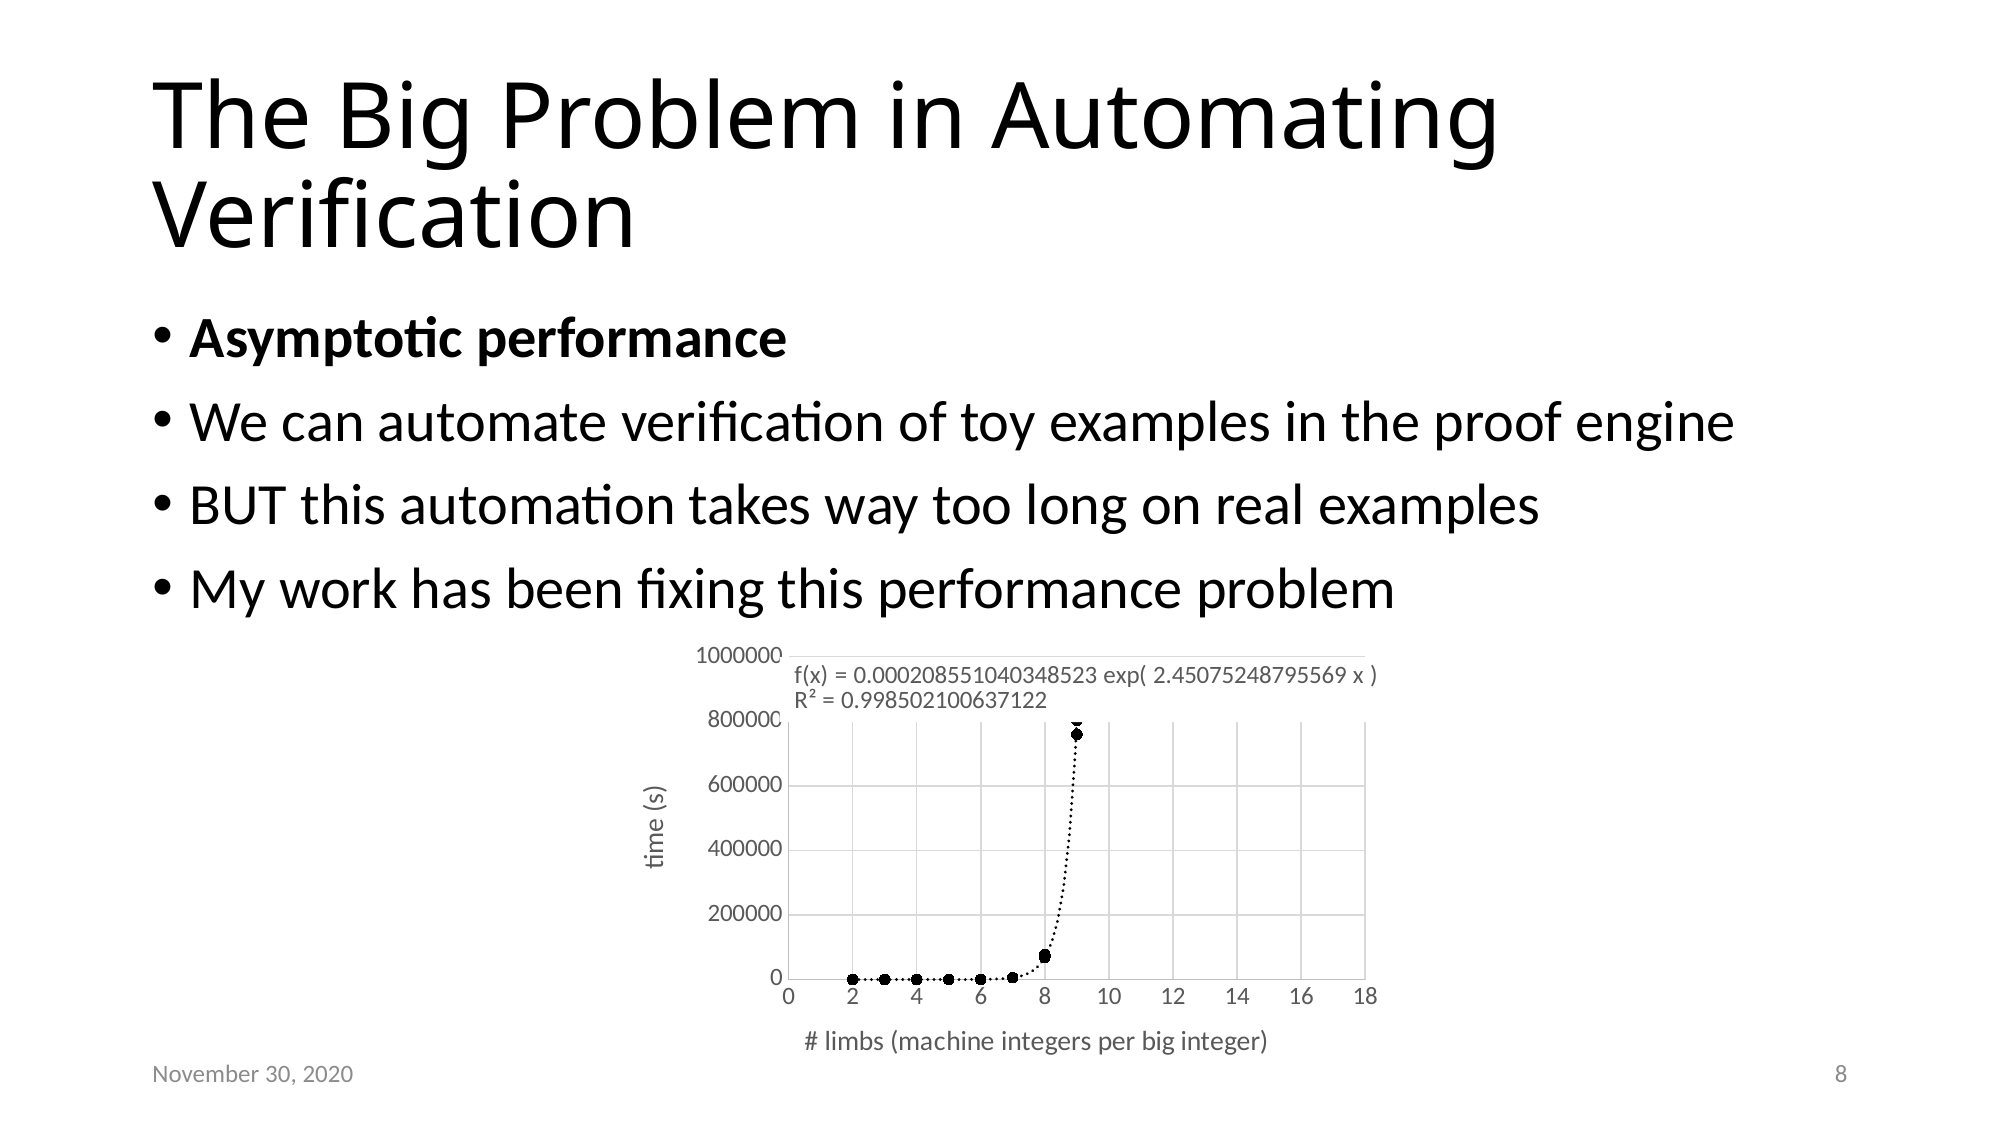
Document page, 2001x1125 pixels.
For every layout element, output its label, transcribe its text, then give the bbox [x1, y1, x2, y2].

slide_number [137, 1042, 588, 1103]
list Asymptotic performance We can automate verification of toy examples in the proof engine BUT this automation takes way too long on real examples My work has been fixing this performance problem [137, 299, 1863, 1014]
title The Big Problem in Automating Verification [137, 59, 1863, 278]
chart [606, 635, 1394, 1091]
slide_number 8 [1412, 1042, 1863, 1103]
